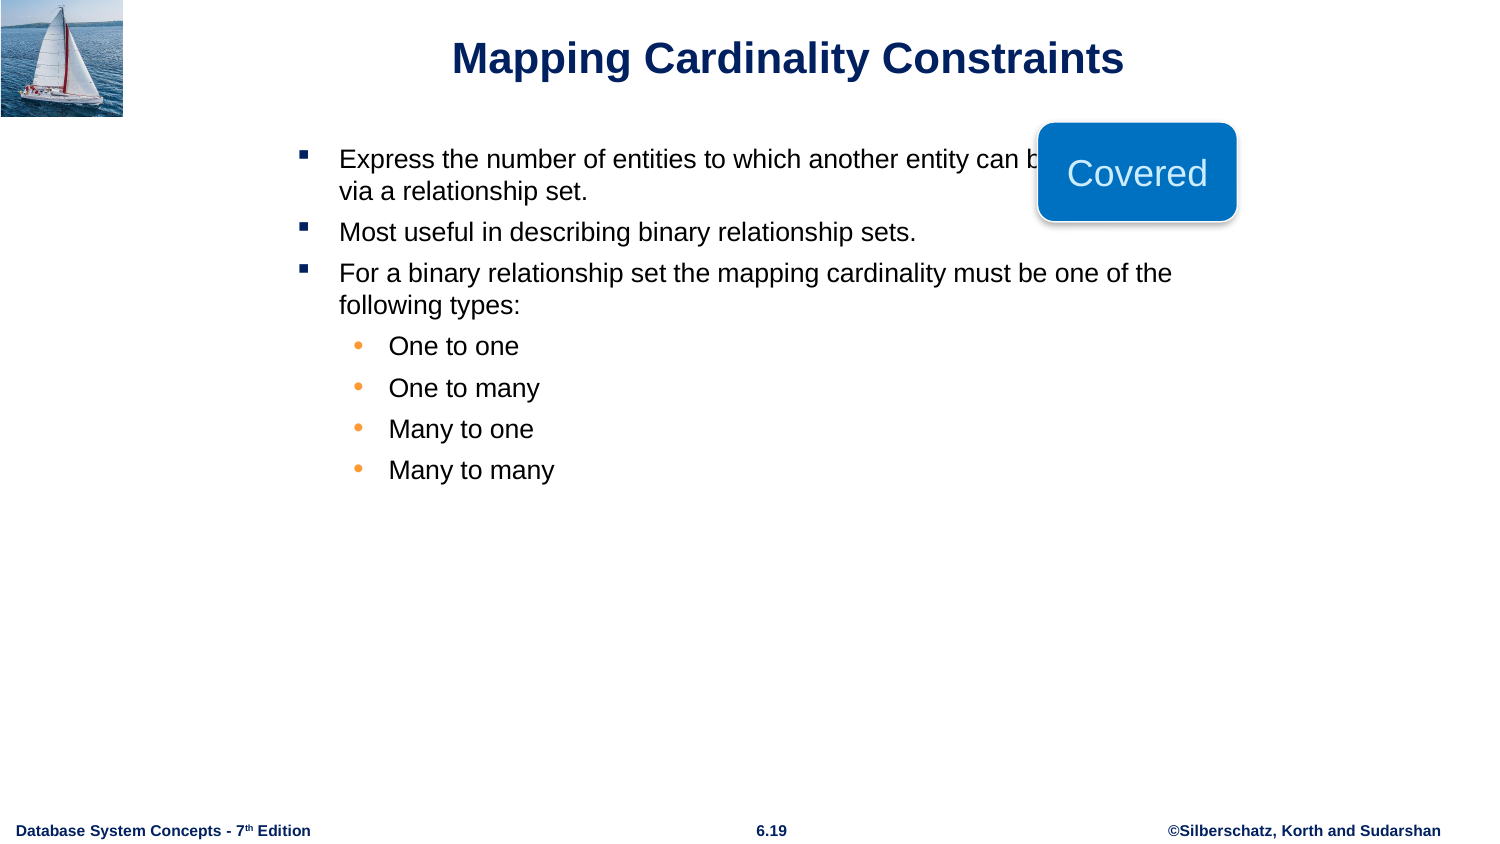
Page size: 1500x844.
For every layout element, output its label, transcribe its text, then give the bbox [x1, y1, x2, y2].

list Express the number of entities to which another entity can be associated via a relationship set. Most useful in describing binary relationship sets. For a binary relationship set the mapping cardinality must be one of the following types: One to one One to many Many to one Many to many [282, 134, 1219, 641]
title Mapping Cardinality Constraints [125, 14, 1452, 90]
text_box Covered [1036, 121, 1239, 223]
picture [0, 0, 123, 117]
